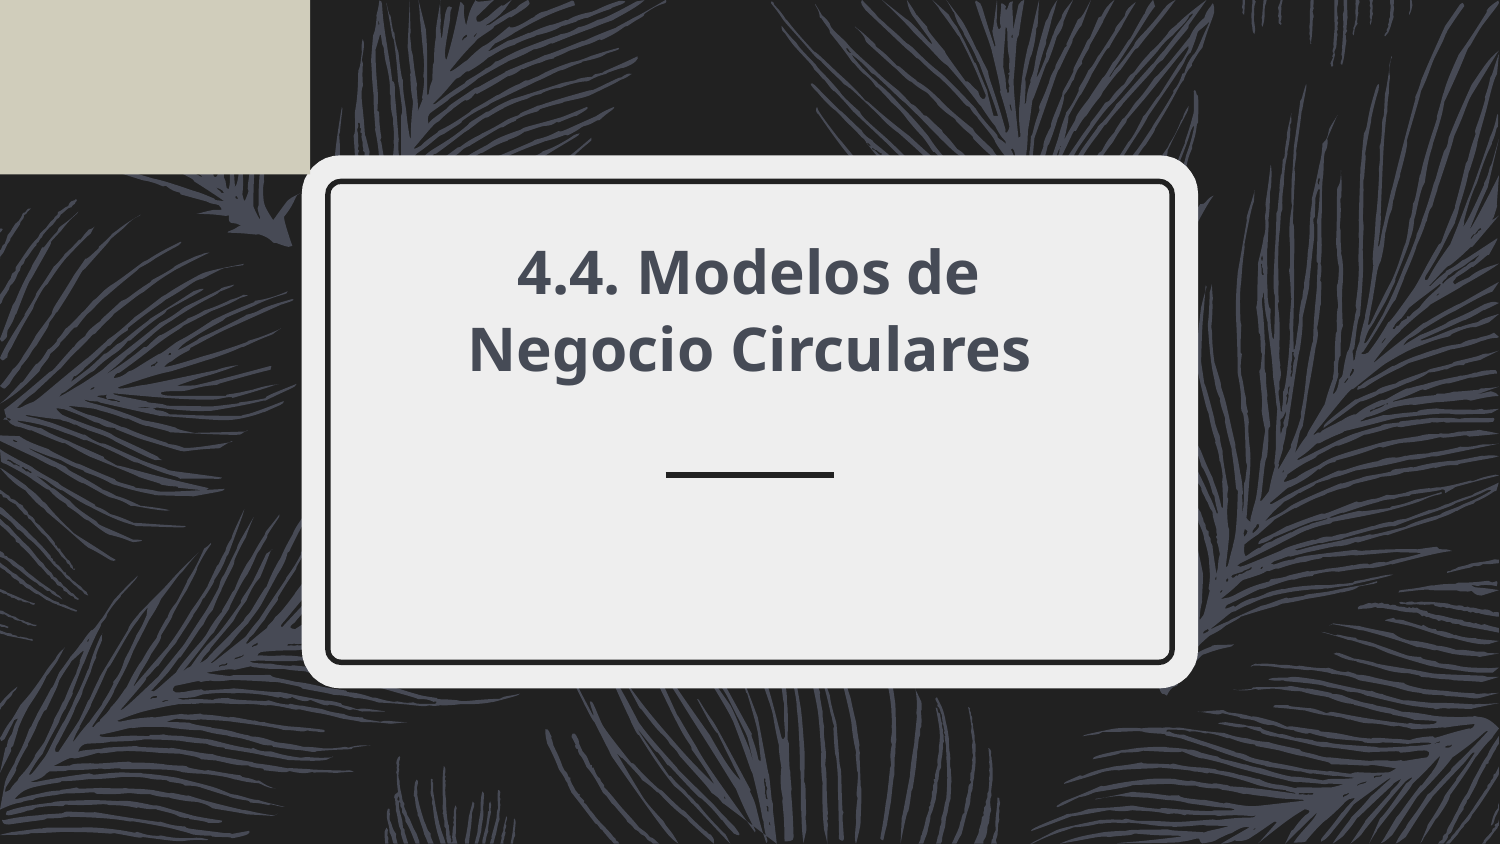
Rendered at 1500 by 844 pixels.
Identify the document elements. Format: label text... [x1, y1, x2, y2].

title 4.4. Modelos de Negocio Circulares [389, 225, 1110, 452]
